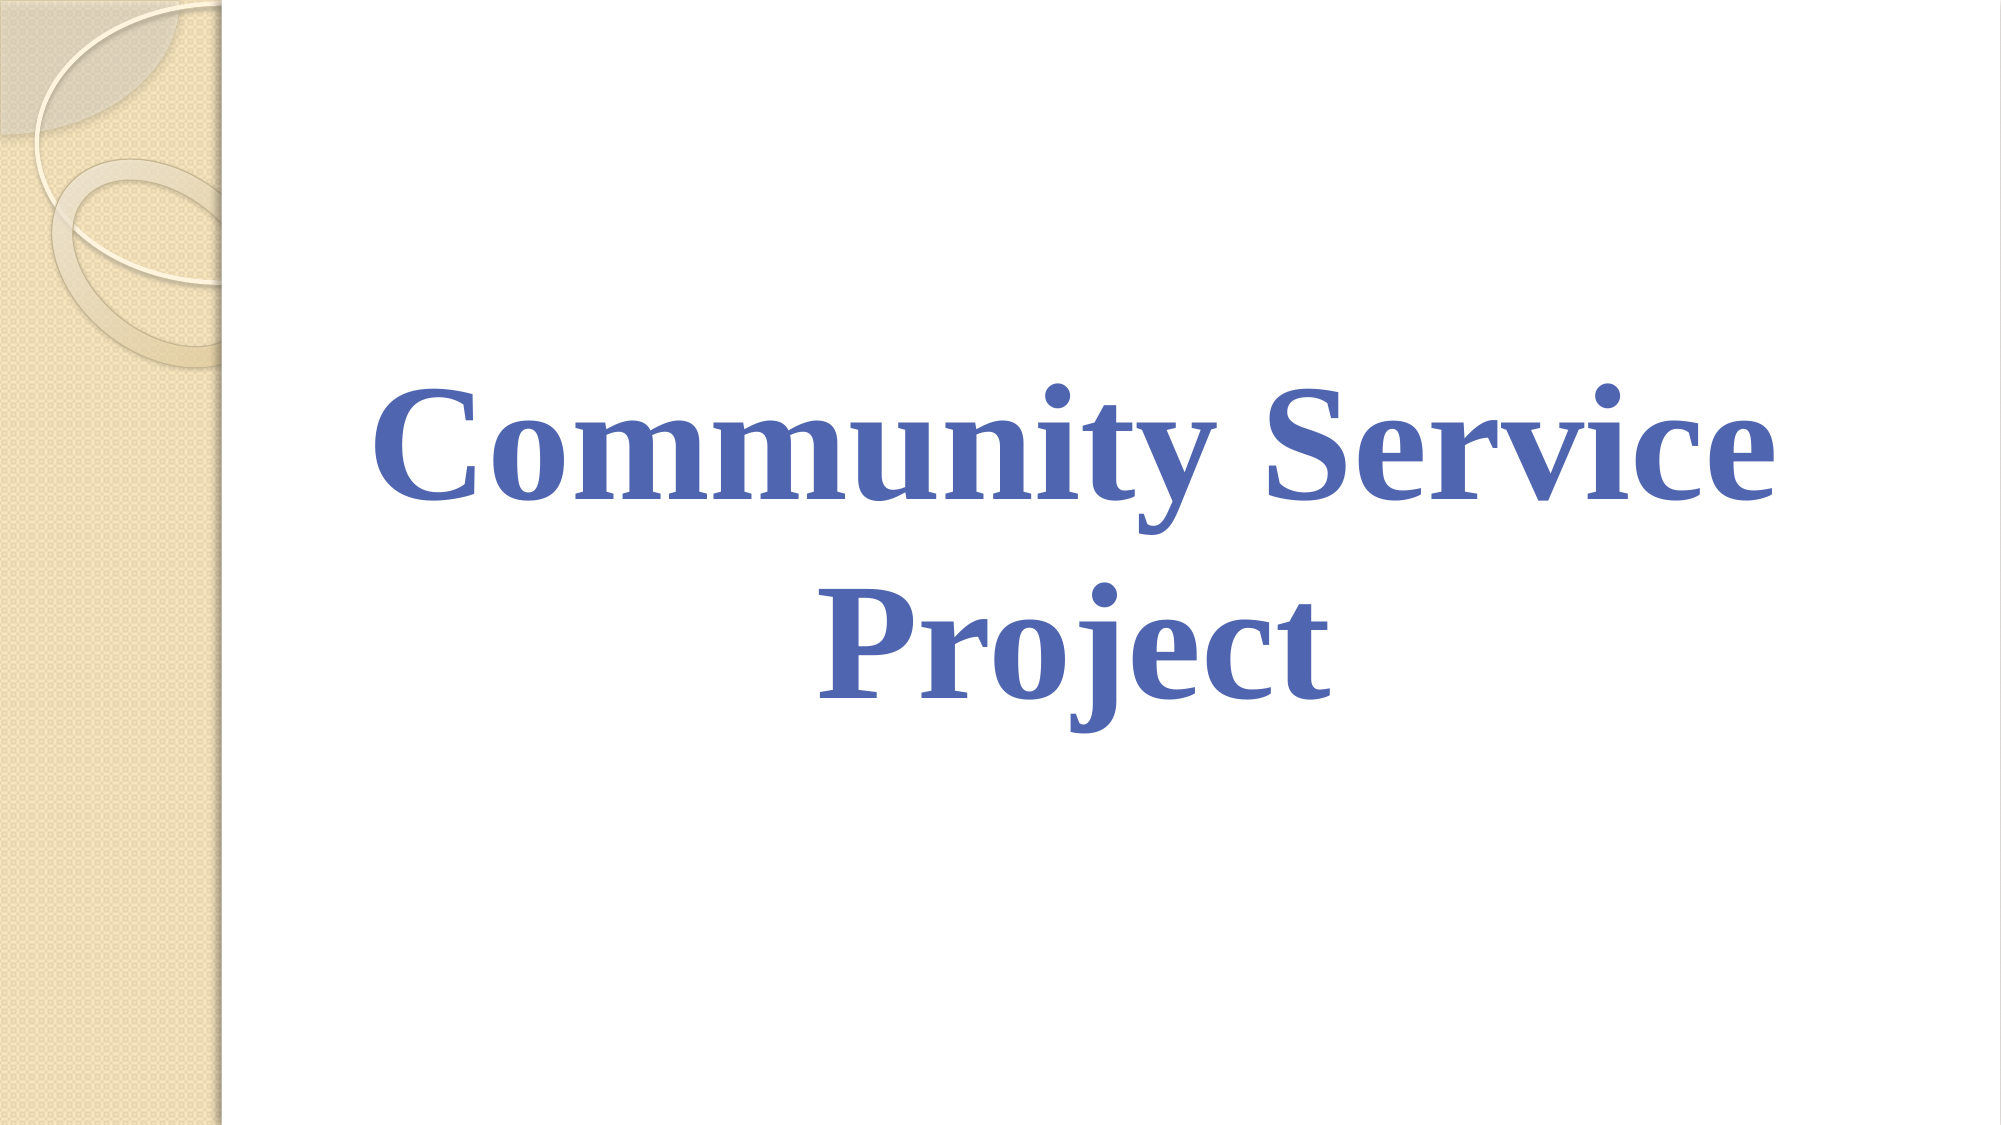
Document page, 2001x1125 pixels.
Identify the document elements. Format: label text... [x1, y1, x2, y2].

text_box Community Service Project [261, 324, 1886, 740]
